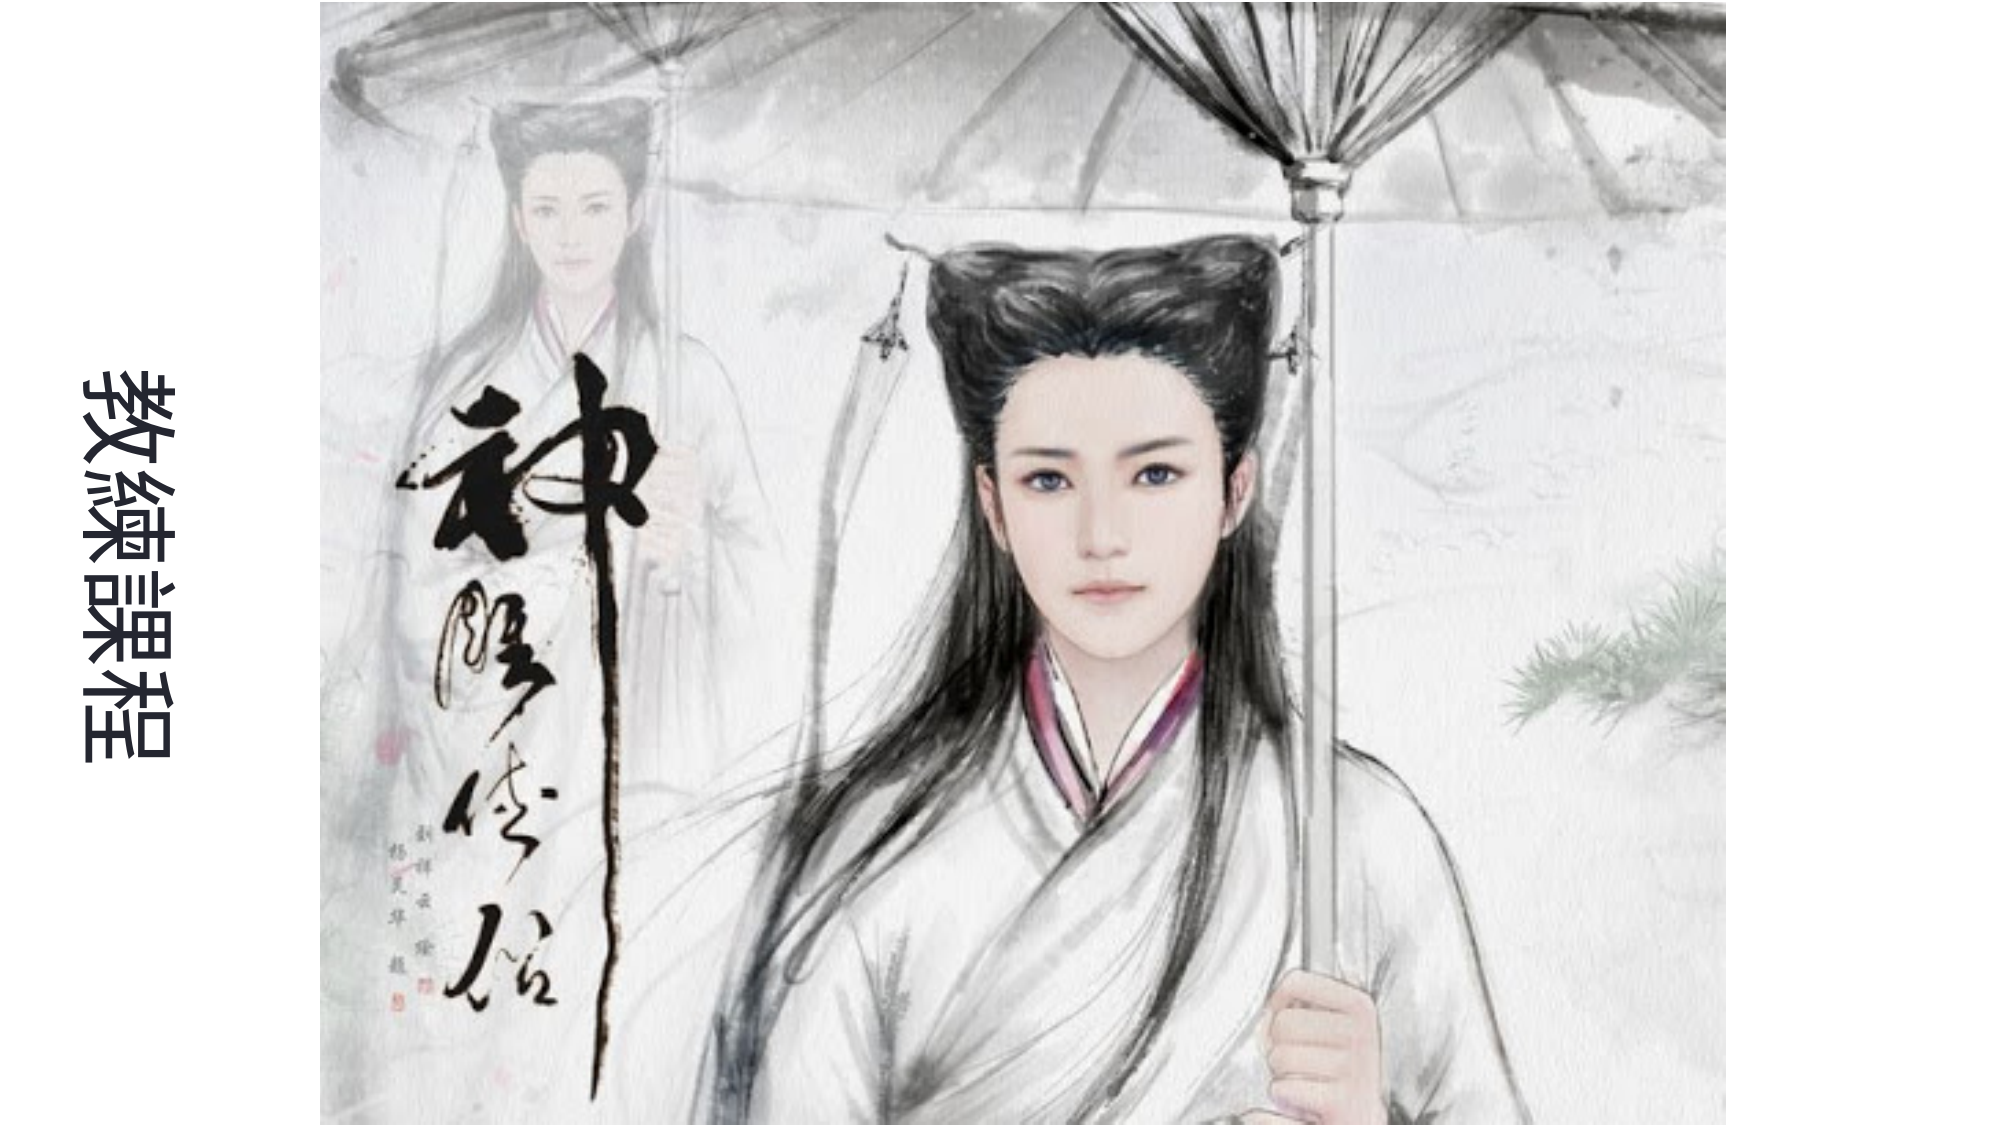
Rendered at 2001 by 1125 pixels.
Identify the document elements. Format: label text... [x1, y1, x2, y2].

picture [320, 2, 1726, 1125]
text_box 教練課程 [47, 352, 200, 772]
